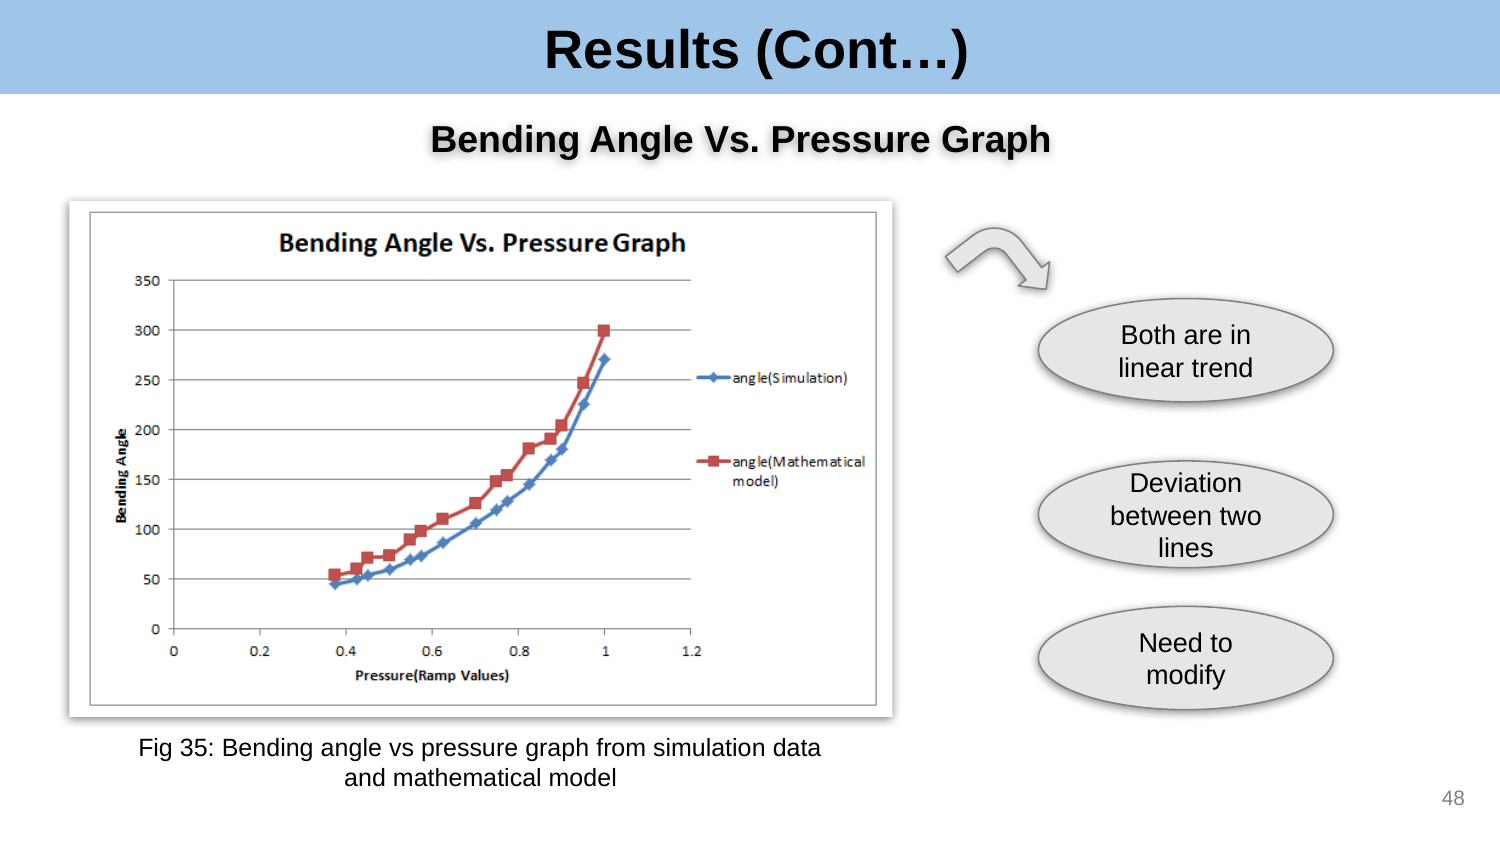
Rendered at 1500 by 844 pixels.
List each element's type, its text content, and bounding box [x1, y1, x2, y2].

text_box Deviation between two lines [1038, 460, 1334, 568]
text_box Both are in linear trend [1038, 298, 1334, 402]
slide_number ‹#› [1389, 764, 1480, 830]
text_box Bending Angle Vs. Pressure Graph [234, 100, 1248, 176]
text_box Need to modify [1038, 606, 1334, 710]
picture [68, 200, 893, 717]
text_box Fig 35: Bending angle vs pressure graph from simulation data and mathematical model [113, 724, 849, 807]
title Results (Cont…) [0, 0, 1500, 94]
text_box [945, 228, 1050, 290]
